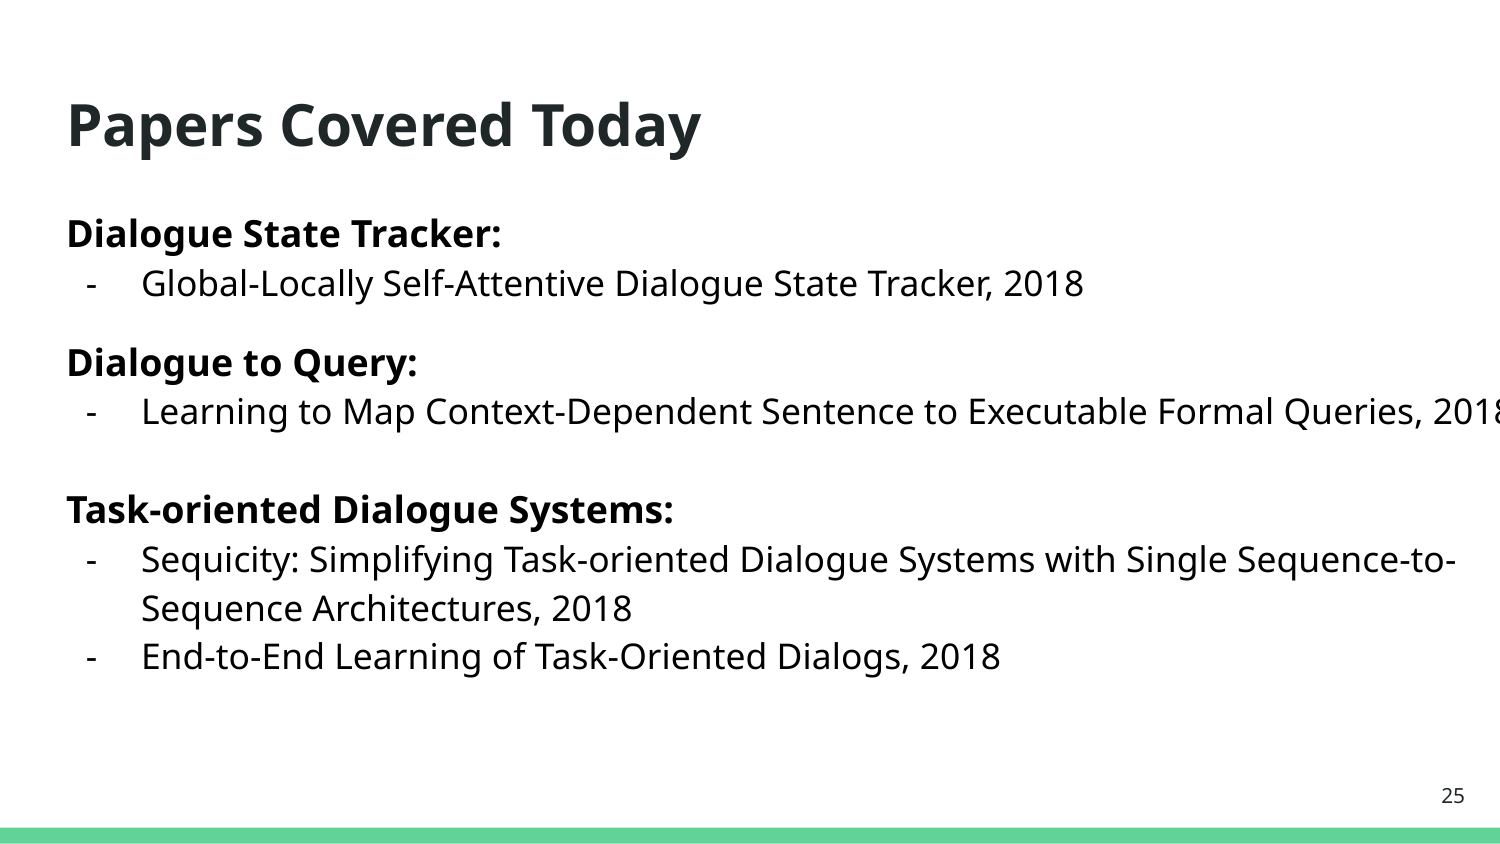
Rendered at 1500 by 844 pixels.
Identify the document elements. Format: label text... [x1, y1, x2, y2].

slide_number ‹#› [1389, 764, 1480, 830]
list Dialogue State Tracker: Global-Locally Self-Attentive Dialogue State Tracker, 2018 Dialogue to Query: Learning to Map Context-Dependent Sentence to Executable Formal Queries, 2018 Task-oriented Dialogue Systems: Sequicity: Simplifying Task-oriented Dialogue Systems with Single Sequence-to-Sequence Architectures, 2018 End-to-End Learning of Task-Oriented Dialogs, 2018 [51, 189, 1500, 750]
title Papers Covered Today [51, 72, 1449, 167]
